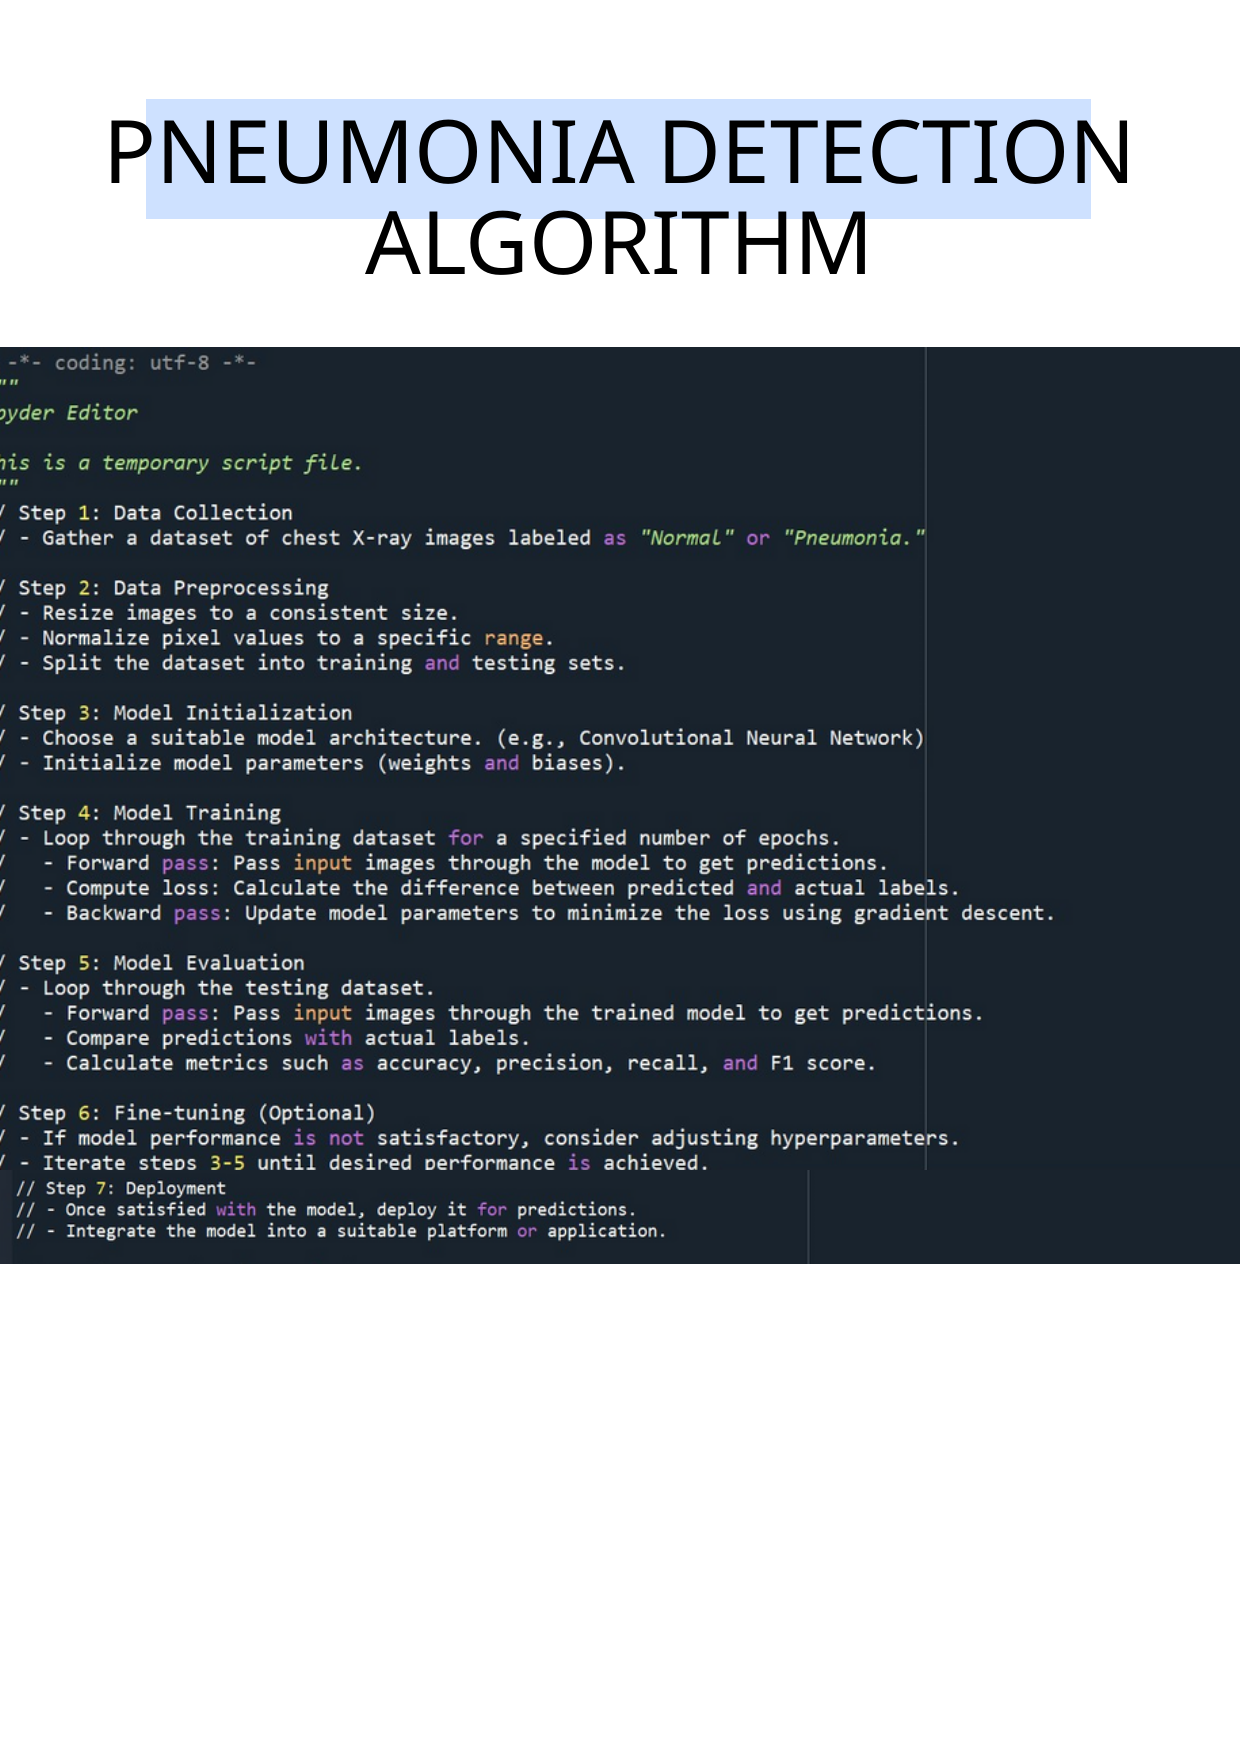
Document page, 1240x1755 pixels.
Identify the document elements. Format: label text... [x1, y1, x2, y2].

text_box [145, 98, 1092, 220]
text_box [0, 347, 1240, 1170]
text_box [0, 1170, 1240, 1264]
text_box PNEUMONIA DETECTION ALGORITHM [37, 109, 1203, 292]
